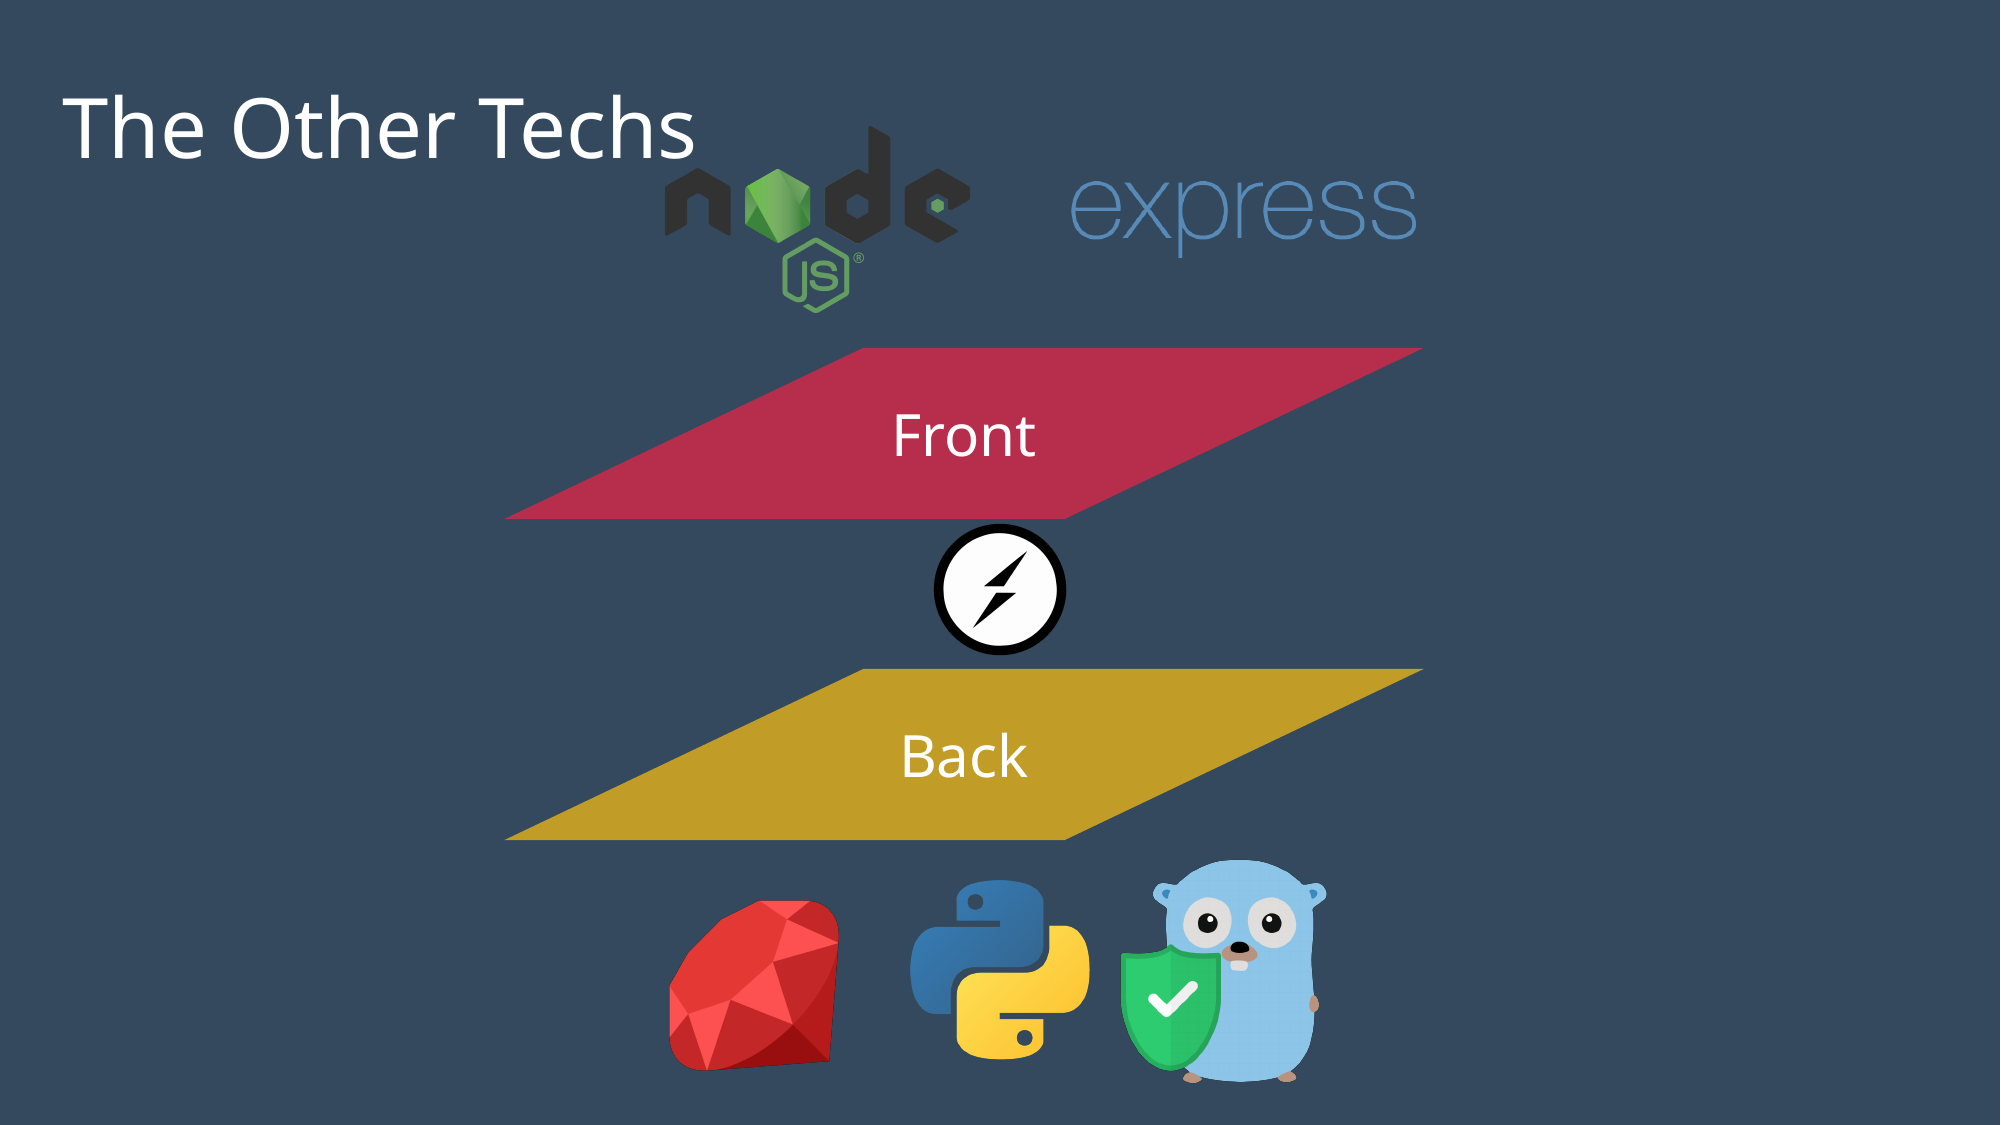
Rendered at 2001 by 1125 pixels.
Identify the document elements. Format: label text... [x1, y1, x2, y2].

text_box Front [503, 346, 1425, 521]
picture [1071, 181, 1416, 258]
picture [910, 880, 1090, 1060]
picture [664, 126, 970, 313]
picture [1097, 850, 1341, 1094]
picture [641, 872, 867, 1099]
title The Other Techs [47, 72, 1773, 290]
text_box Back [503, 667, 1425, 842]
picture [932, 522, 1068, 657]
